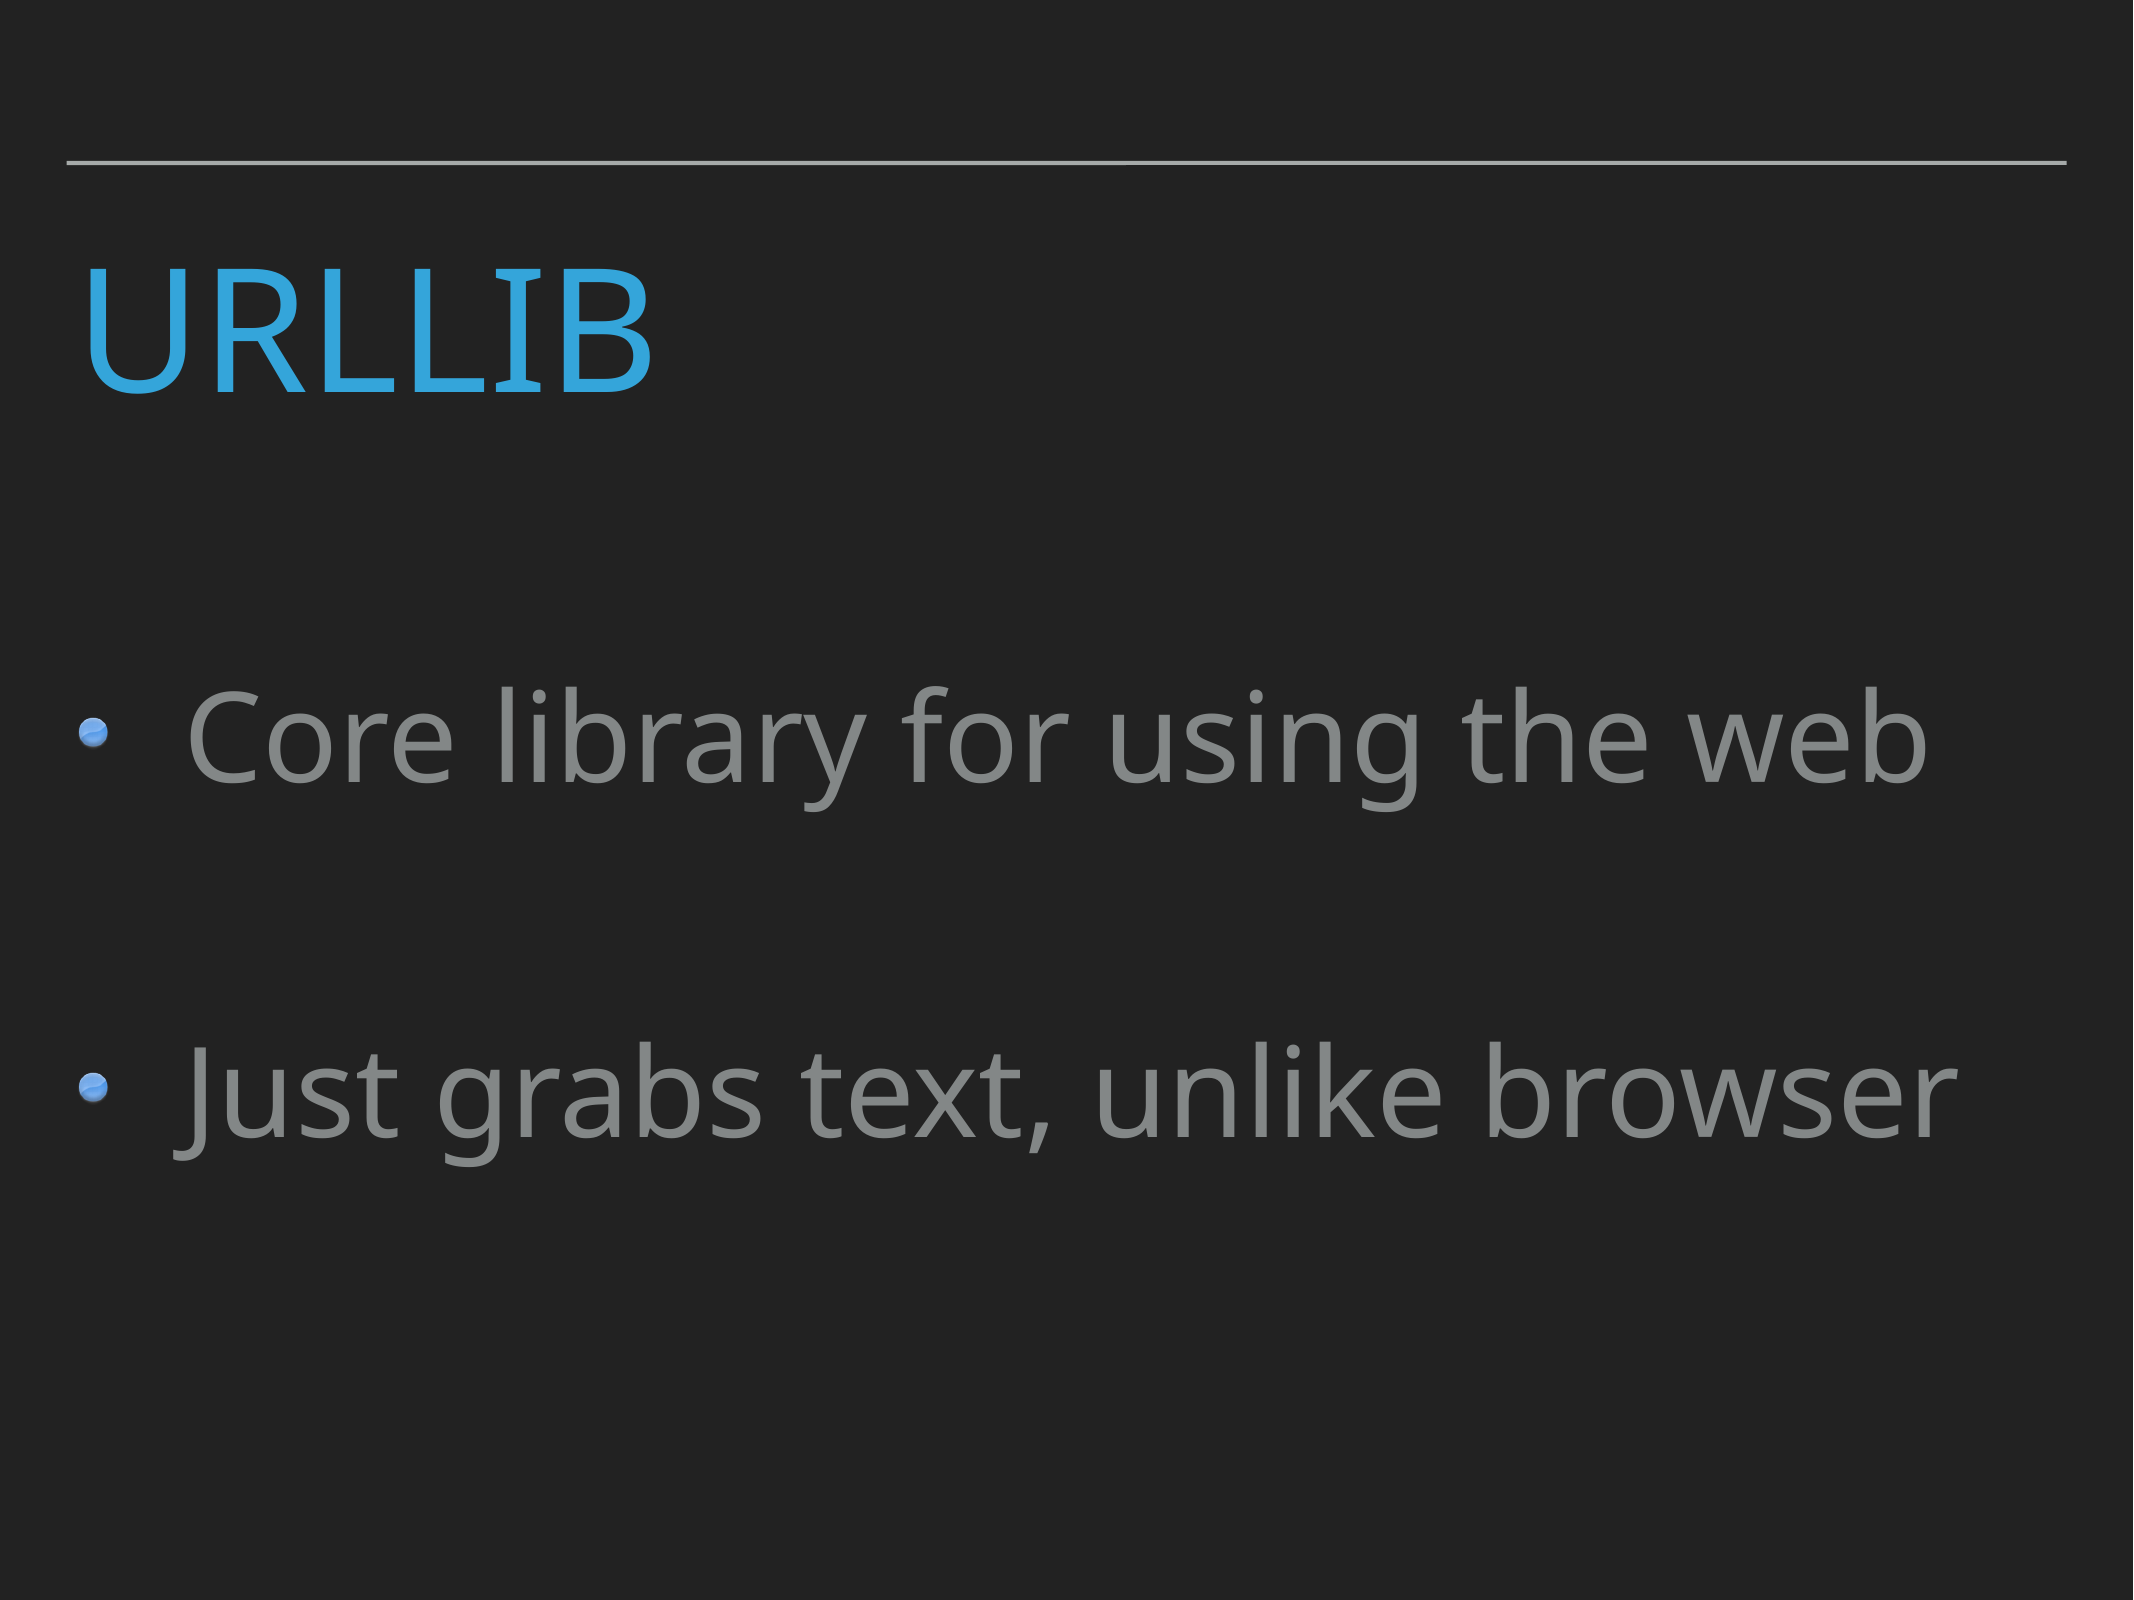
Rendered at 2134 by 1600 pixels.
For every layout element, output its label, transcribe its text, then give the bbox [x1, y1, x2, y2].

title URLLIB [66, 251, 2068, 445]
picture [75, 1069, 111, 1105]
list Core library for using the web Just grabs text, unlike browser [66, 648, 2068, 1065]
picture [75, 714, 111, 750]
